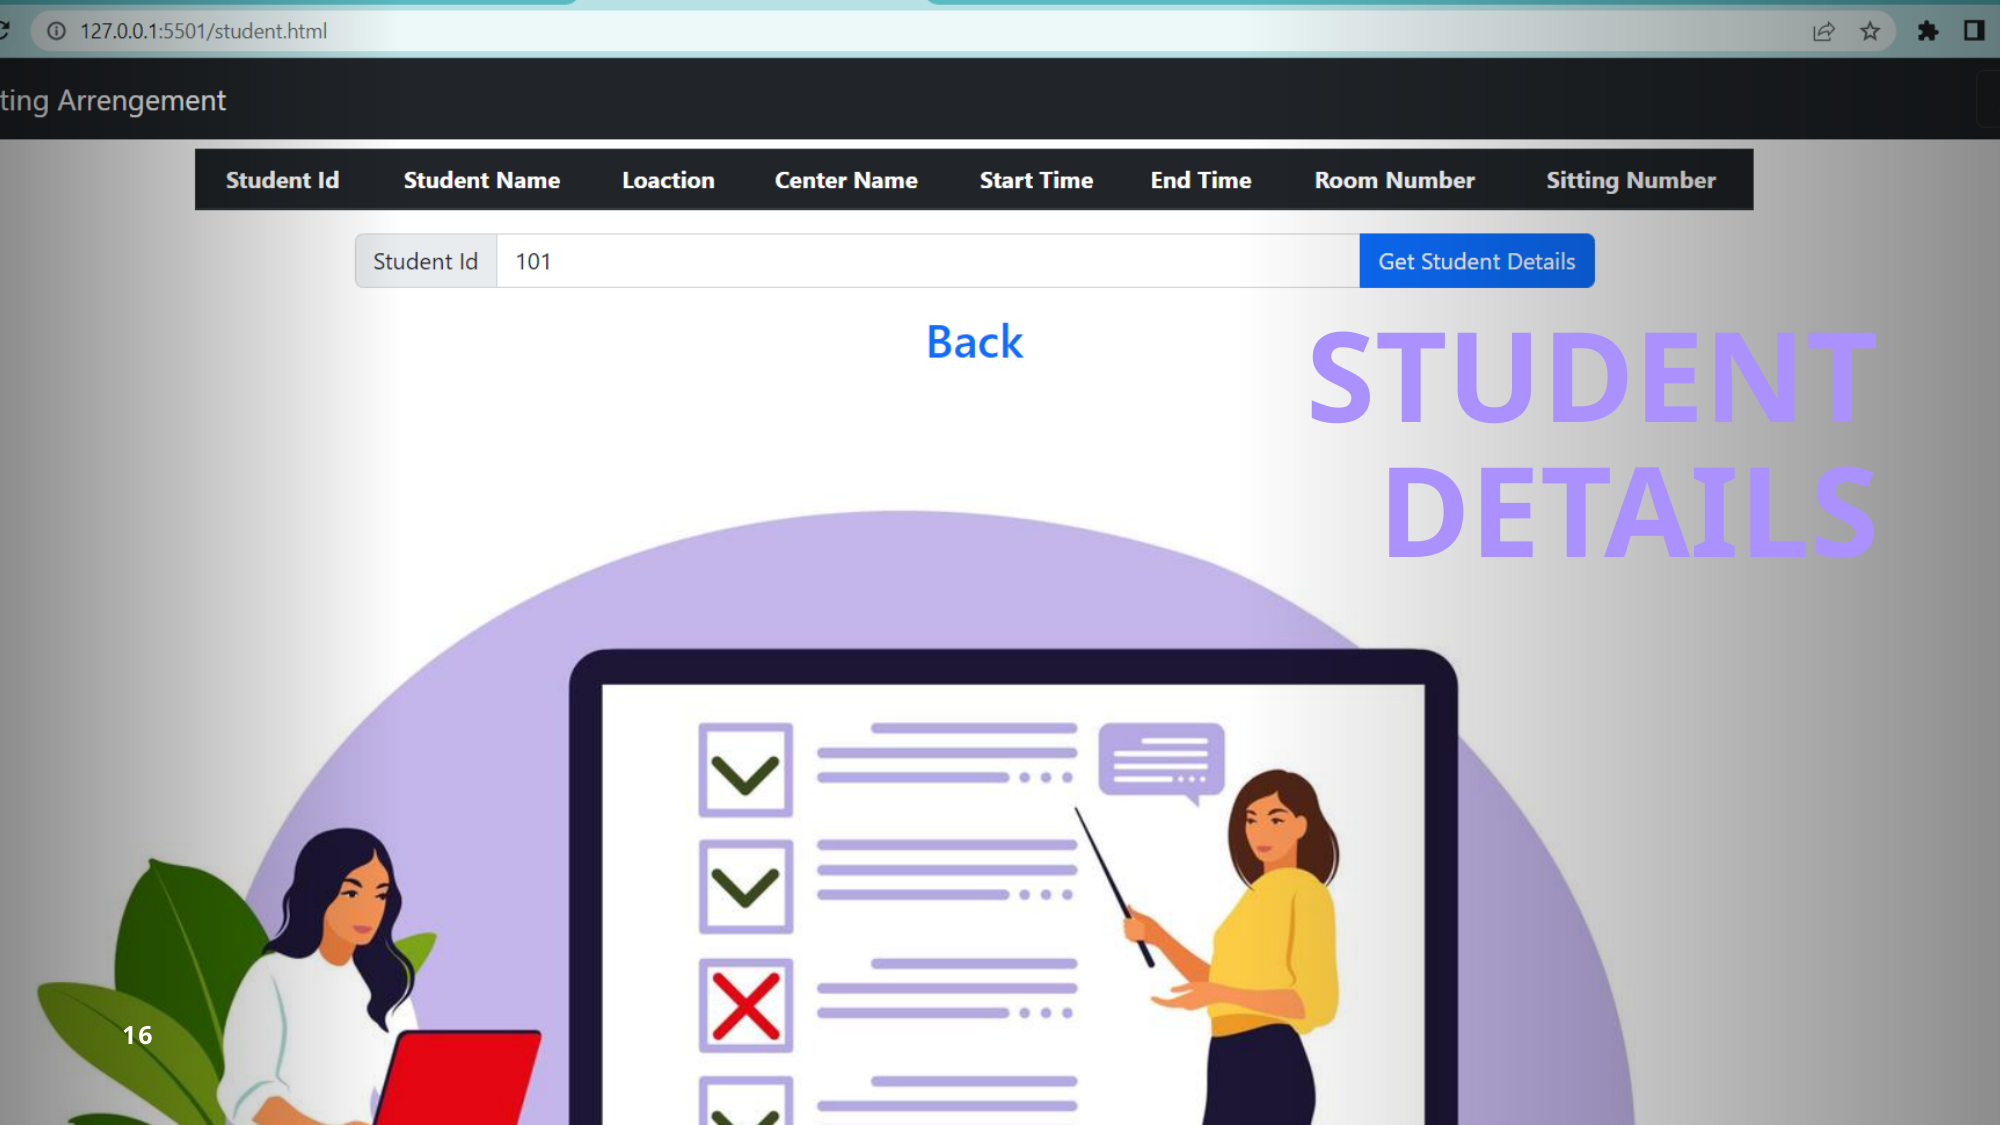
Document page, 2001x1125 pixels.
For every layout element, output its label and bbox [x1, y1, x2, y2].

list [0, 0, 2000, 1125]
